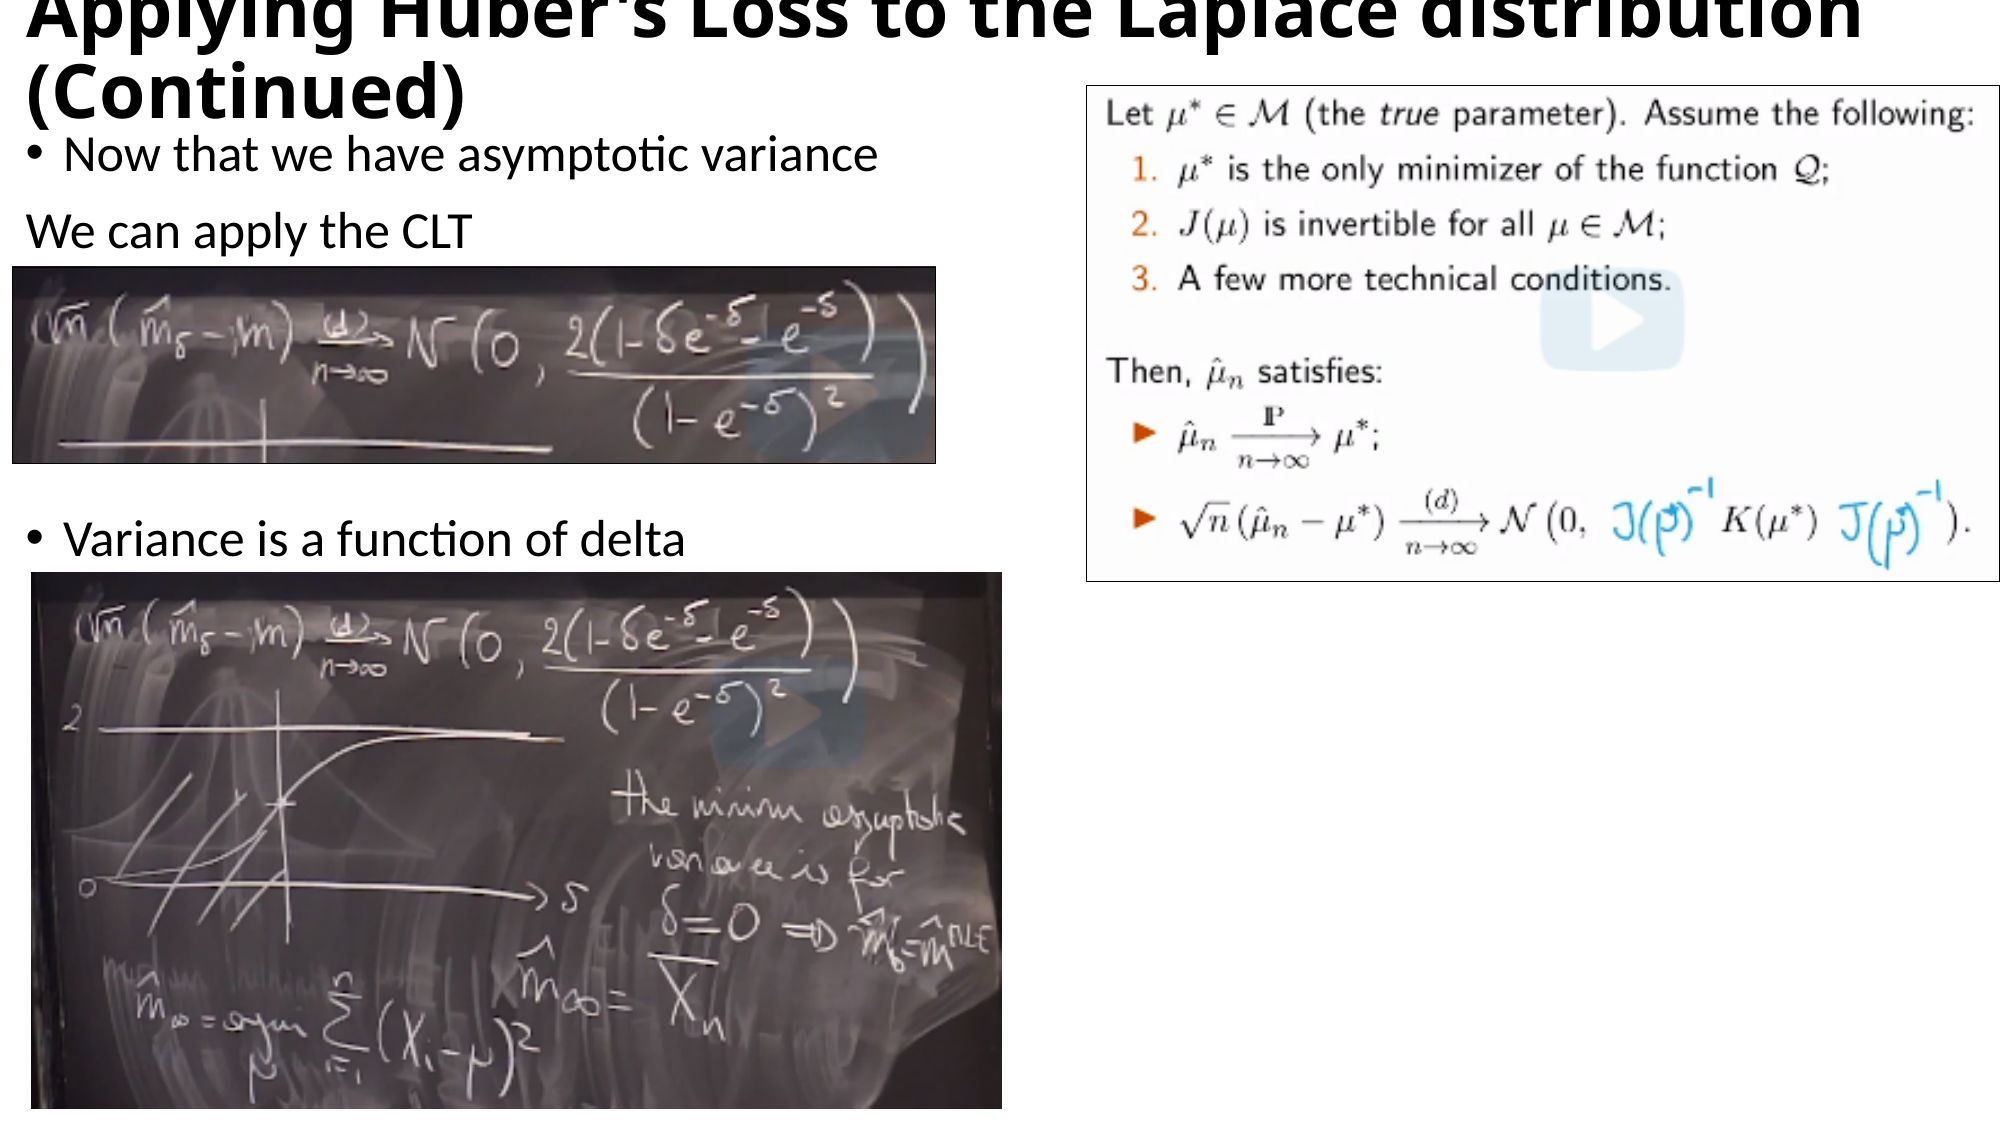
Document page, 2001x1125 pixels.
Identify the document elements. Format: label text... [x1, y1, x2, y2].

picture [12, 266, 936, 464]
title Applying Huber's Loss to the Laplace distribution (Continued) [11, 9, 1976, 100]
picture [1086, 85, 2000, 582]
picture [31, 572, 1002, 1109]
list Now that we have asymptotic variance We can apply the CLT Variance is a function of delta [10, 119, 1976, 1101]
